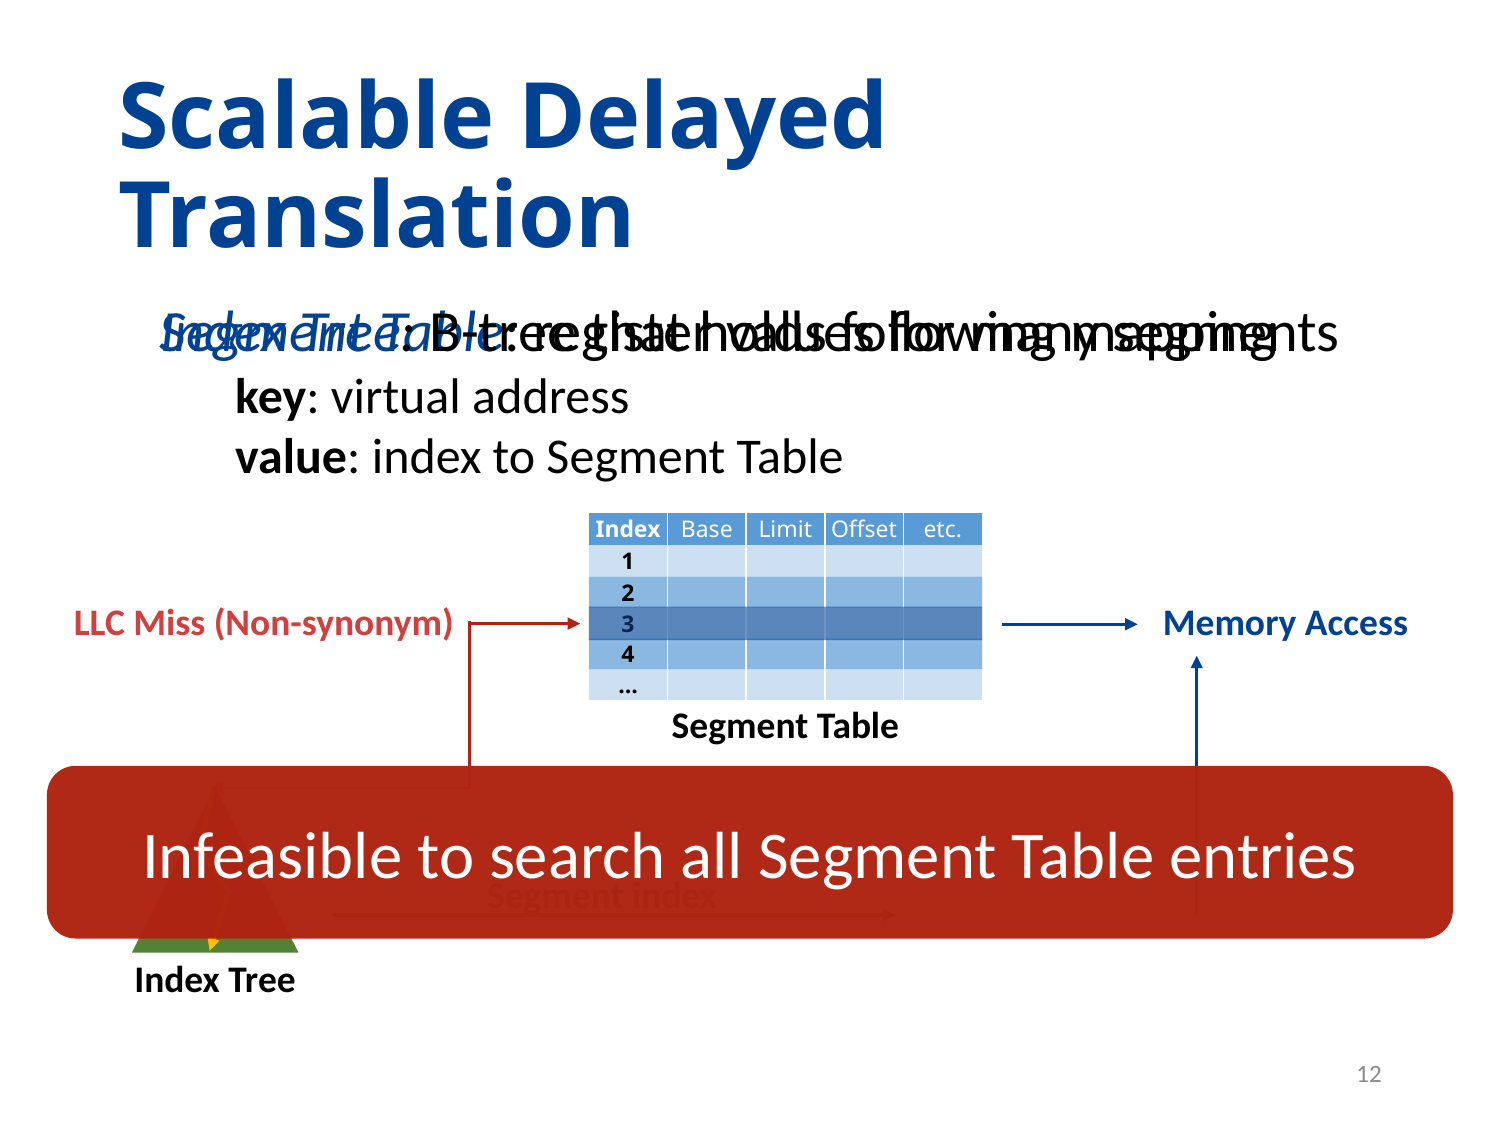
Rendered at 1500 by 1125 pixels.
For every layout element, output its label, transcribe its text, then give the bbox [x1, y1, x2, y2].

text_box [298, 863, 906, 925]
text_box Infeasible to search all Segment Table entries [312, 764, 1454, 940]
text_box Memory Access [1148, 590, 1424, 651]
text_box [210, 621, 471, 788]
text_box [588, 512, 983, 755]
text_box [118, 786, 312, 1008]
text_box Segment Table: register values for many segments [131, 285, 1369, 371]
text_box Index Tree: B-tree that holds following mapping key: virtual address value: index to Segment Table [145, 286, 1382, 491]
text_box LLC Miss (Non-synonym) [59, 590, 470, 651]
slide_number 12 [1059, 1042, 1397, 1103]
title Scalable Delayed Translation [103, 59, 1397, 278]
text_box Infeasible to search all Segment Table entries [45, 764, 210, 940]
